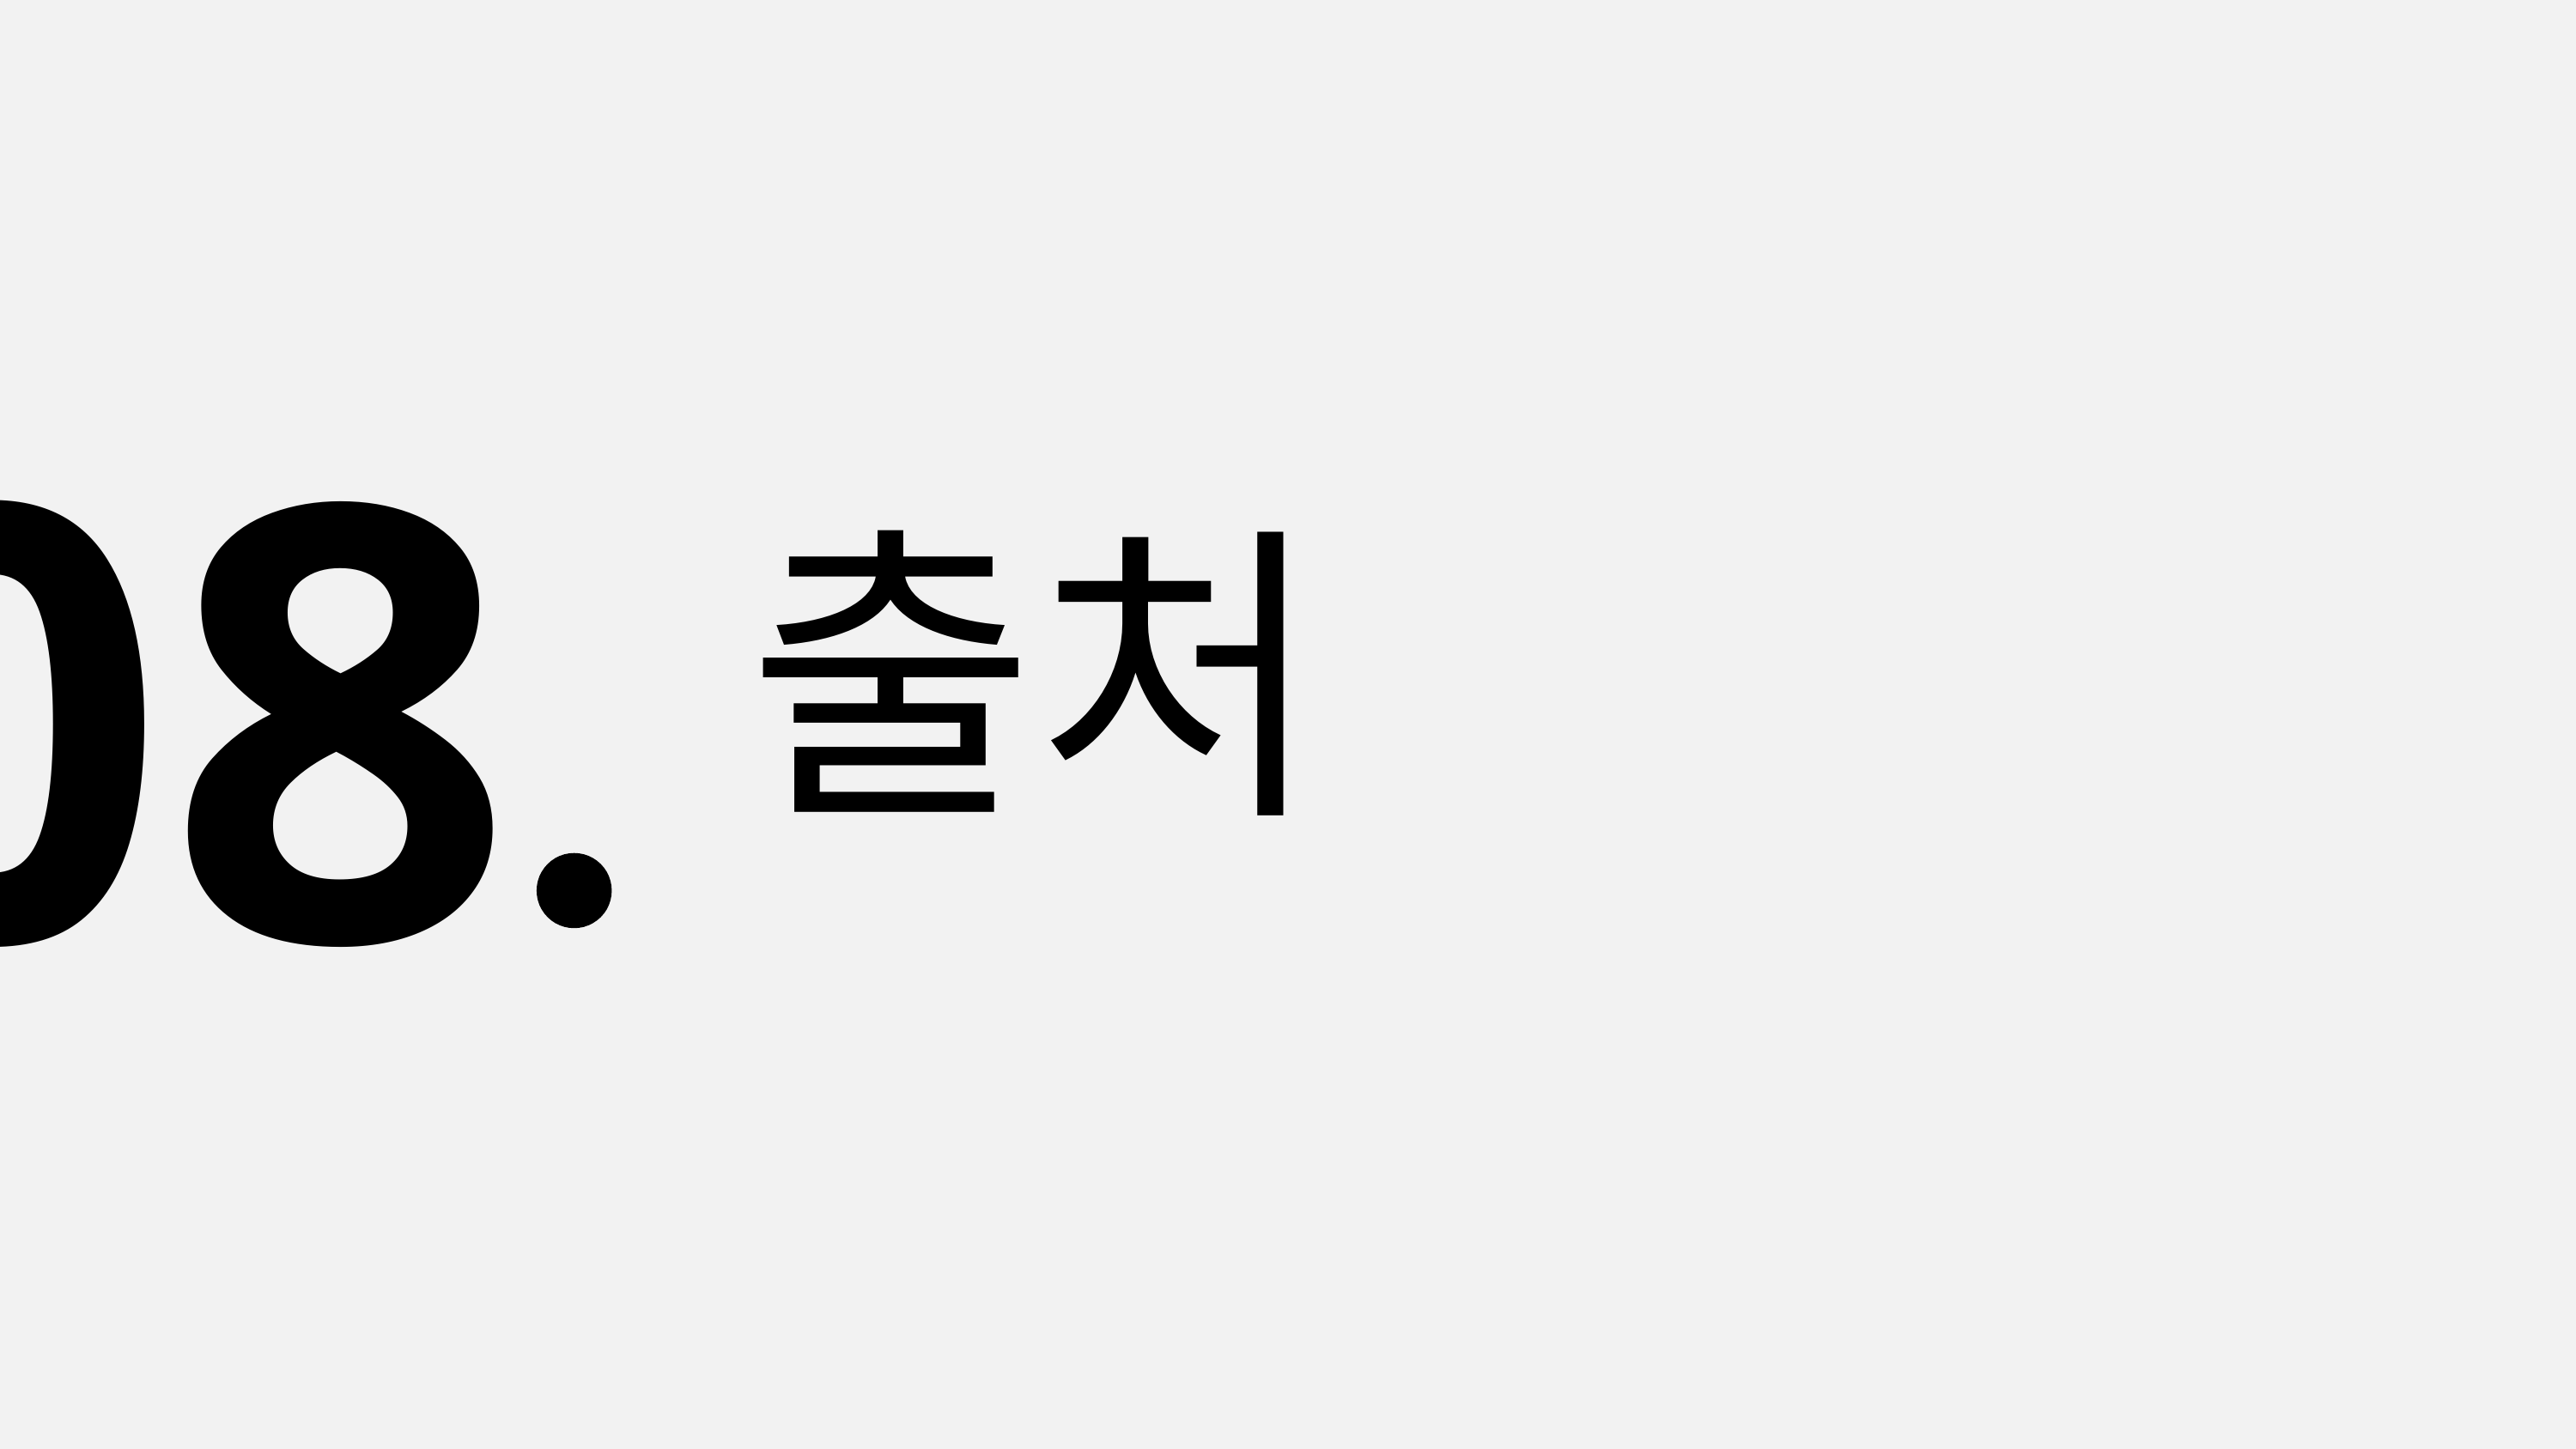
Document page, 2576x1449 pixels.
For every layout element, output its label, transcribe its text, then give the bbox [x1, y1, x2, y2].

text_box 출처 [734, 471, 1336, 860]
text_box 08 [0, 327, 558, 1070]
text_box [534, 851, 614, 931]
